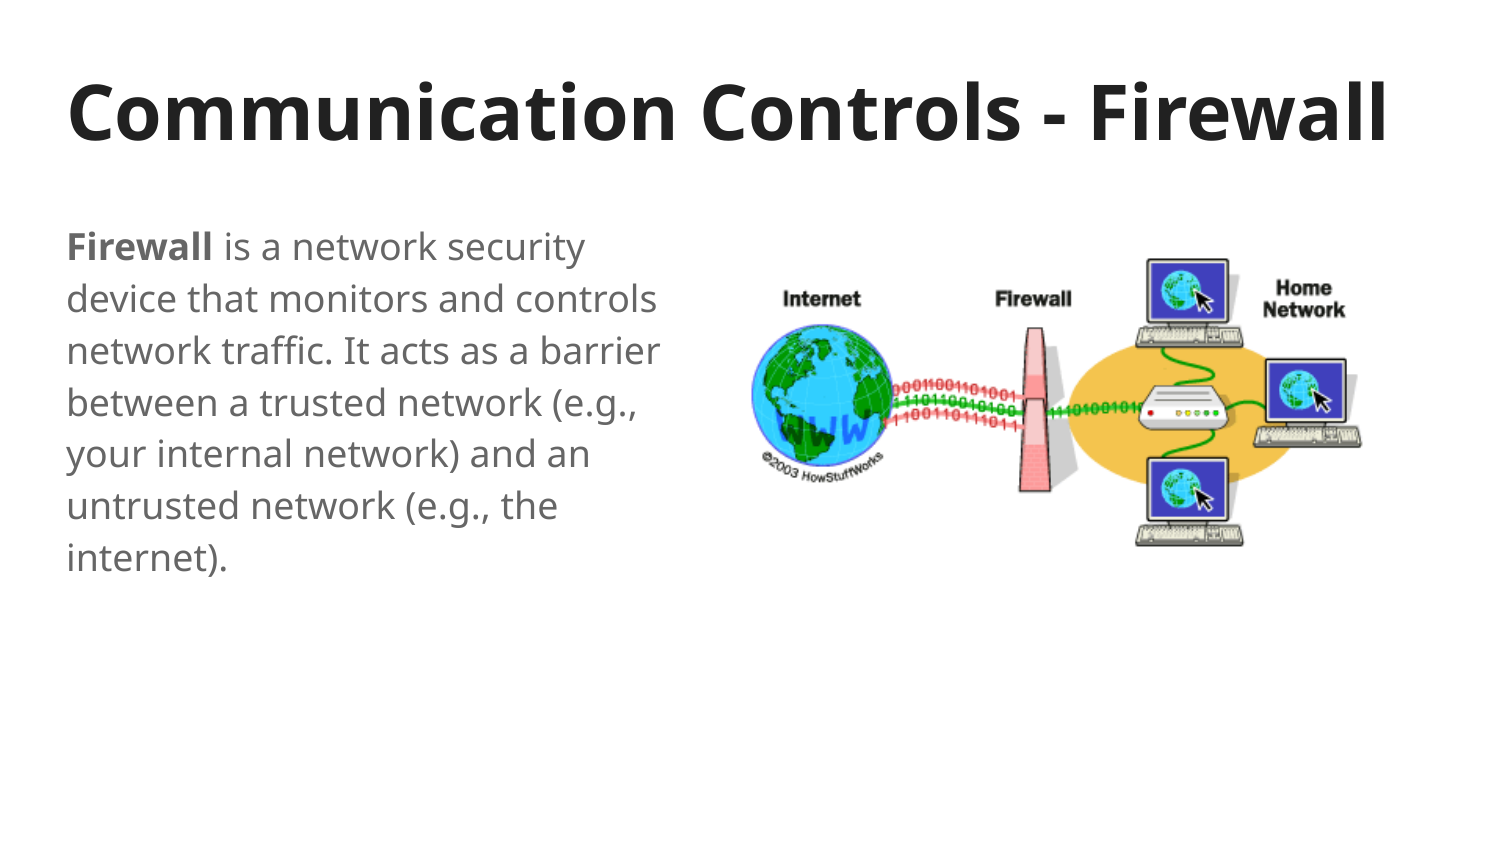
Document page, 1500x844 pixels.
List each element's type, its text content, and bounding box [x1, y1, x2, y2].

title Communication Controls - Firewall [51, 48, 1449, 180]
picture [733, 204, 1419, 579]
list Firewall is a network security device that monitors and controls network traffic. It acts as a barrier between a trusted network (e.g., your internal network) and an untrusted network (e.g., the internet). [51, 201, 709, 750]
